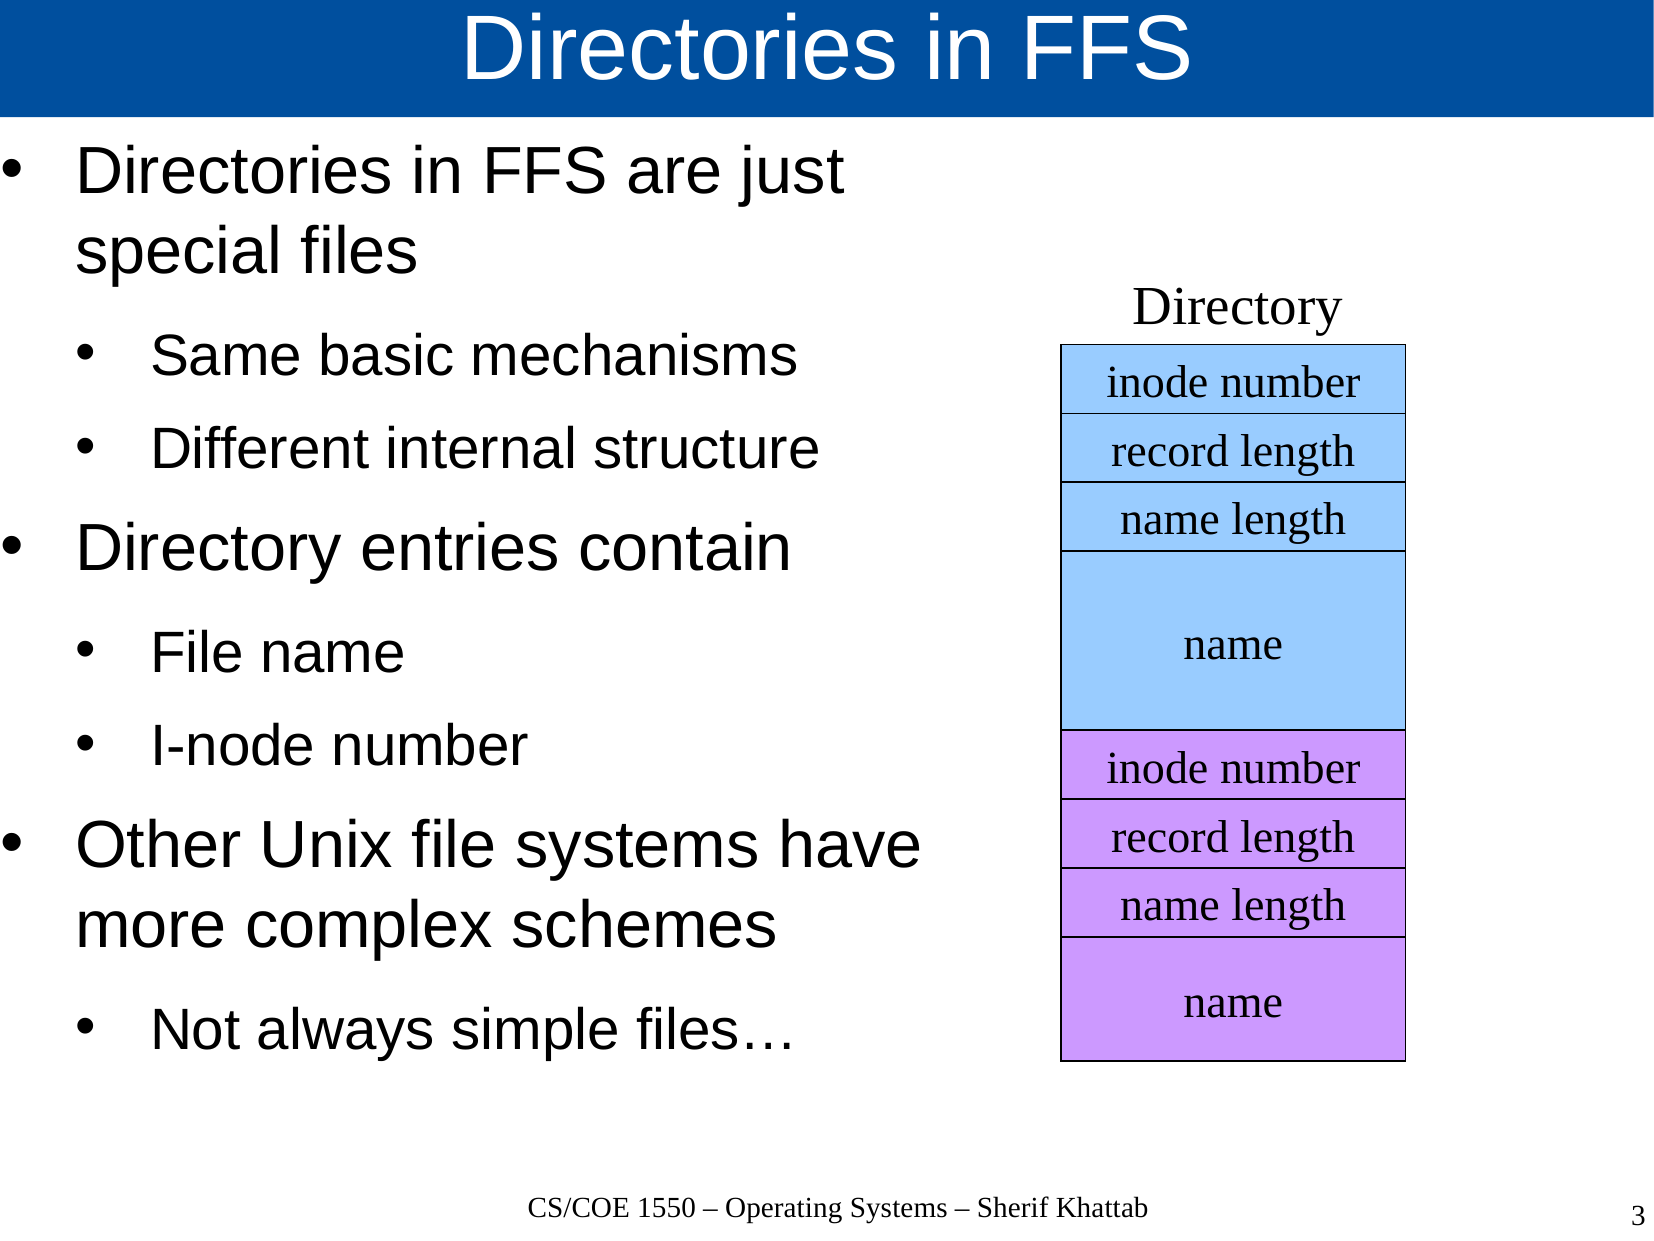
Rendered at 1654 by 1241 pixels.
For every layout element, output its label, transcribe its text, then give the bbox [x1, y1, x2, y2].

title Directories in FFS [0, 0, 1654, 118]
list Directories in FFS are just special files Same basic mechanisms Different internal structure Directory entries contain File name I-node number Other Unix file systems have more complex schemes Not always simple files… [0, 127, 969, 1195]
text_box record length [1061, 413, 1406, 482]
text_box inode number [1061, 730, 1406, 799]
slide_number 3 [1265, 1198, 1647, 1241]
text_box record length [1061, 799, 1406, 868]
text_box name [1061, 551, 1406, 730]
text_box name length [1061, 868, 1406, 936]
text_box Directory [1117, 261, 1359, 343]
text_box inode number [1061, 344, 1406, 413]
footer CS/COE 1550 – Operating Systems – Sherif Khattab [460, 1190, 1217, 1241]
text_box name length [1061, 482, 1406, 551]
text_box name [1061, 936, 1406, 1061]
